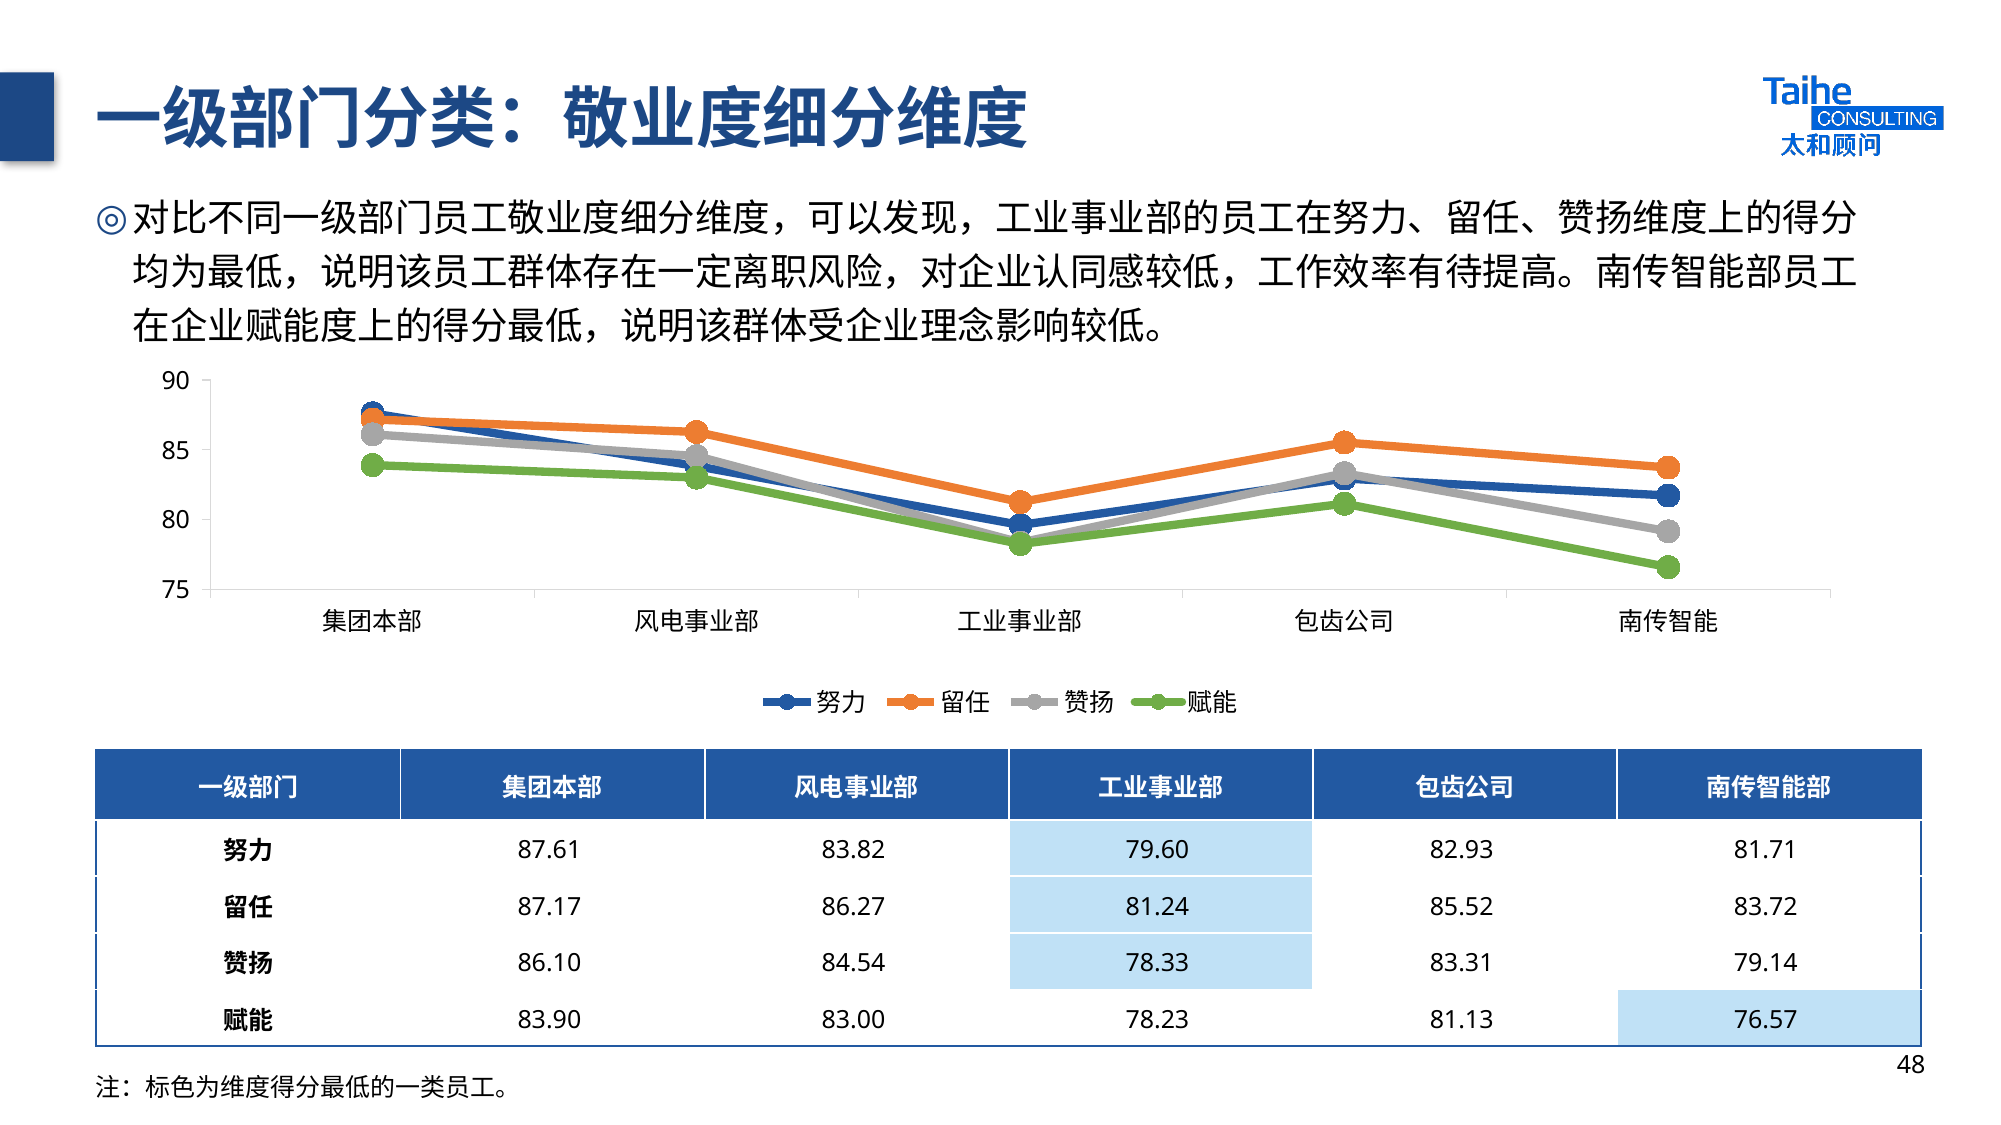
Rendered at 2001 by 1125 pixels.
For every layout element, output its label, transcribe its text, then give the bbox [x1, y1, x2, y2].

table_cell 赋能 [97, 990, 400, 1045]
table_header 南传智能部 [1618, 751, 1920, 819]
chart [68, 339, 1935, 733]
table_cell 81.71 [1618, 821, 1920, 875]
table_cell 83.82 [706, 821, 1008, 875]
table_header 集团本部 [401, 751, 704, 819]
table_cell 79.14 [1618, 934, 1920, 989]
table_header 一级部门 [97, 751, 400, 819]
table_cell 83.90 [401, 990, 704, 1045]
table_cell 82.93 [1314, 821, 1616, 875]
table_cell 85.52 [1314, 877, 1616, 932]
slide_number 48 [1862, 1041, 1960, 1102]
table_cell 78.33 [1010, 934, 1312, 989]
picture [1739, 52, 1967, 180]
table_cell 努力 [97, 821, 400, 875]
table_header 包齿公司 [1314, 751, 1616, 819]
table_cell 83.72 [1618, 877, 1920, 932]
table_cell 赞扬 [97, 934, 400, 989]
table_cell 81.24 [1010, 877, 1312, 932]
list 对比不同一级部门员工敬业度细分维度，可以发现，工业事业部的员工在努力、留任、赞扬维度上的得分均为最低，说明该员工群体存在一定离职风险，对企业认同感较低，工作效率有待提高。南传智能部员工在企业赋能度上的得分最低，说明该群体受企业理念影响较低。 [80, 177, 1910, 339]
table_cell 83.31 [1314, 934, 1616, 989]
list 对比不同一级部门员工敬业度细分维度，可以发现，工业事业部的员工在努力、留任、赞扬维度上的得分均为最低，说明该员工群体存在一定离职风险，对企业认同感较低，工作效率有待提高。南传智能部员工在企业赋能度上的得分最低，说明该群体受企业理念影响较低。 [80, 733, 1910, 891]
text_box 注：标色为维度得分最低的一类员工。 [80, 1063, 1726, 1109]
table_cell 86.27 [706, 877, 1008, 932]
table_cell 87.61 [401, 821, 704, 875]
table_cell 81.13 [1314, 990, 1616, 1045]
text_box [212, 207, 1904, 271]
table_cell 76.57 [1618, 990, 1920, 1045]
table_cell 79.60 [1010, 821, 1312, 875]
table_cell 86.10 [401, 934, 704, 989]
table_cell 留任 [97, 877, 400, 932]
table_header 工业事业部 [1010, 751, 1312, 819]
table_cell 78.23 [1010, 990, 1312, 1045]
title 一级部门分类：敬业度细分维度 [80, 80, 1269, 162]
table_header 风电事业部 [706, 751, 1008, 819]
table_cell 83.00 [706, 990, 1008, 1045]
table_cell 87.17 [401, 877, 704, 932]
table_cell 84.54 [706, 934, 1008, 989]
